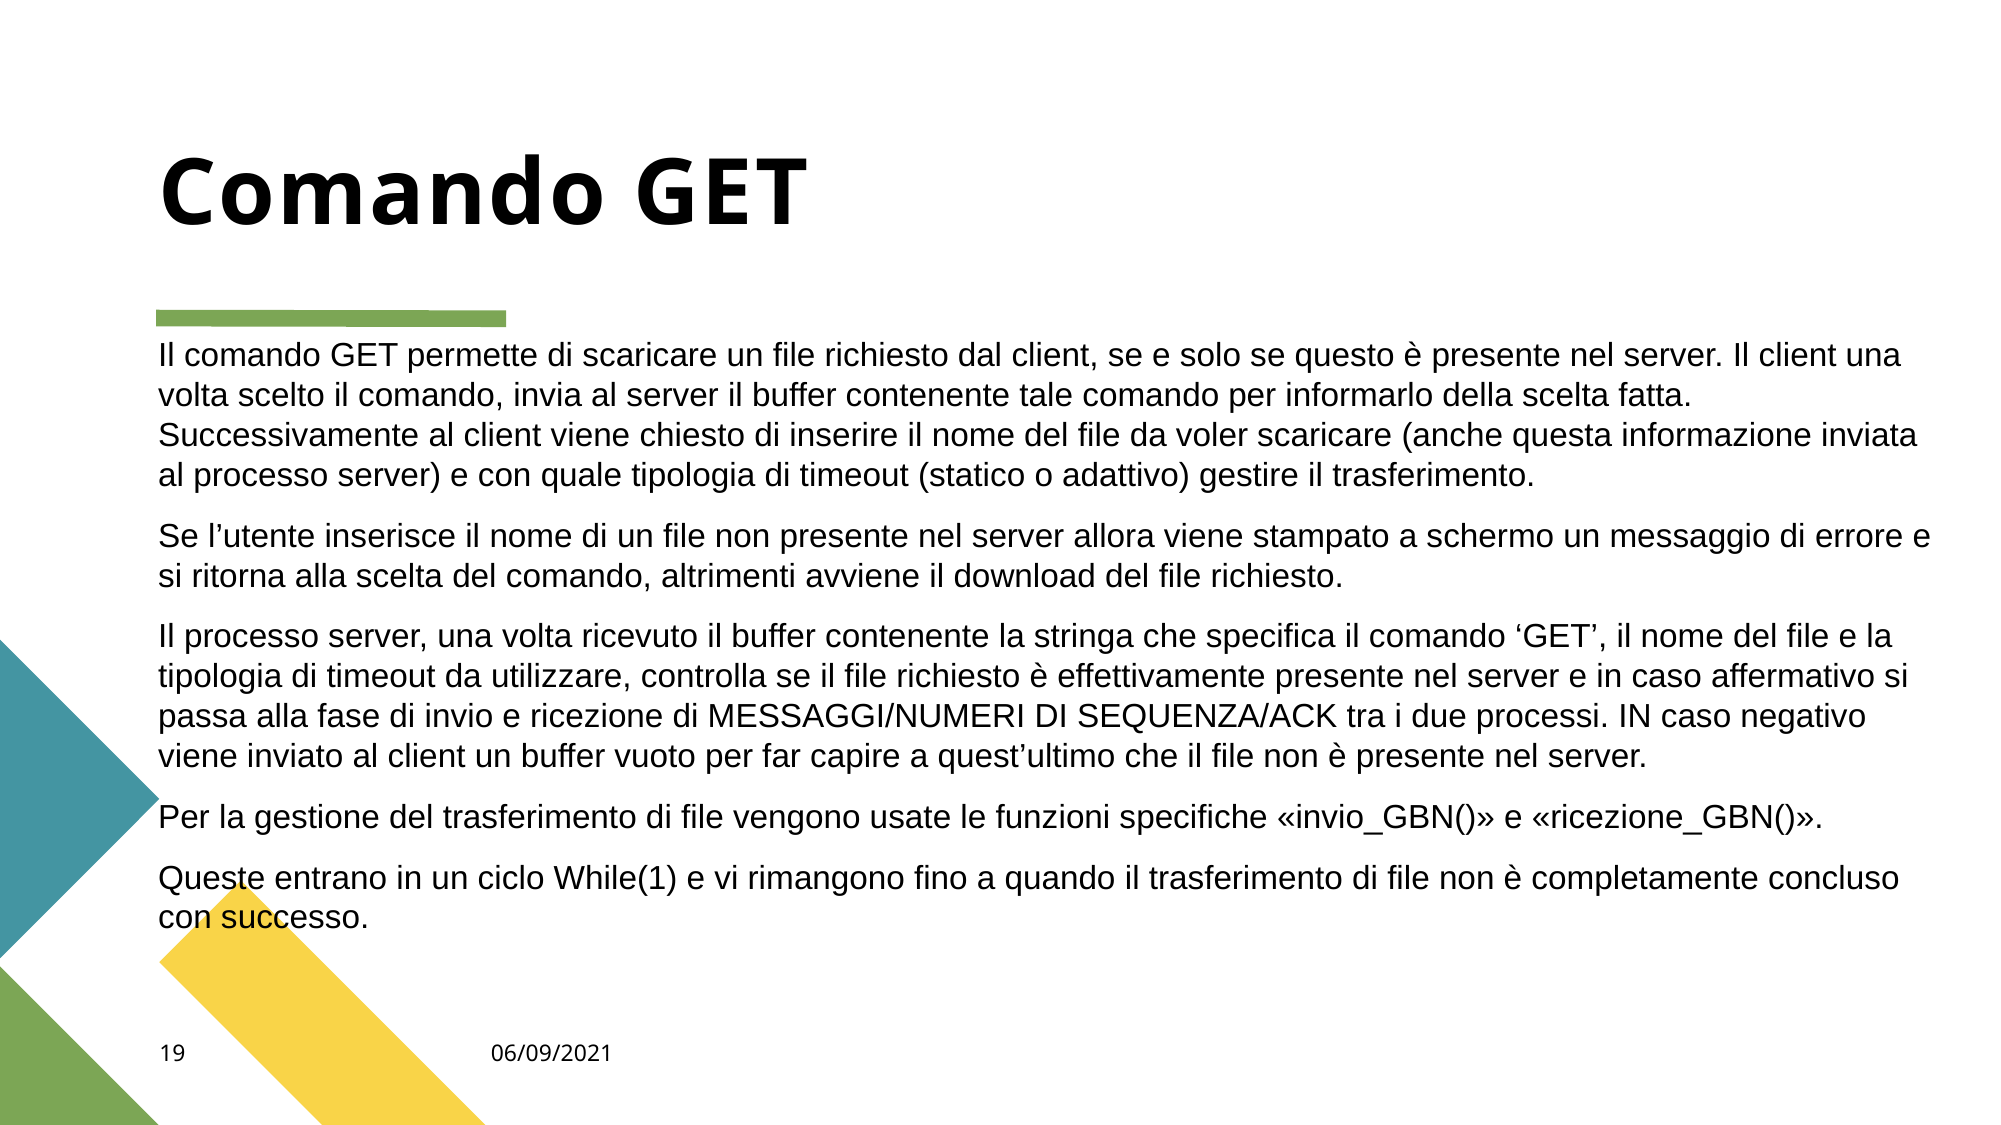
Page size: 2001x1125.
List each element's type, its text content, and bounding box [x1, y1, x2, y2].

slide_number 19 [159, 1038, 246, 1080]
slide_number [490, 1038, 707, 1080]
title Comando GET [158, 144, 969, 245]
list Il comando GET permette di scaricare un file richiesto dal client, se e solo se questo è presente nel server. Il client una volta scelto il comando, invia al server il buffer contenente tale comando per informarlo della scelta fatta. Successivamente al client viene chiesto di inserire il nome del file da voler scaricare (anche questa informazione inviata al processo server) e con quale tipologia di timeout (statico o adattivo) gestire il trasferimento. Se l’utente inserisce il nome di un file non presente nel server allora viene stampato a schermo un messaggio di errore e si ritorna alla scelta del comando, altrimenti avviene il download del file richiesto. Il processo server, una volta ricevuto il buffer contenente la stringa che specifica il comando ‘GET’, il nome del file e la tipologia di timeout da utilizzare, controlla se il file richiesto è effettivamente presente nel server e in caso affermativo si passa alla fase di invio e ricezione di MESSAGGI/NUMERI DI SEQUENZA/ACK tra i due processi. IN caso negativo viene inviato al client un buffer vuoto per far capire a quest’ultimo che il file non è presente nel server. Per la gestione del trasferimento di file vengono usate le funzioni specifiche «invio_GBN()» e «ricezione_GBN()». Queste entrano in un ciclo While(1) e vi rimangono fino a quando il trasferimento di file non è completamente concluso con successo. [158, 333, 1942, 1039]
